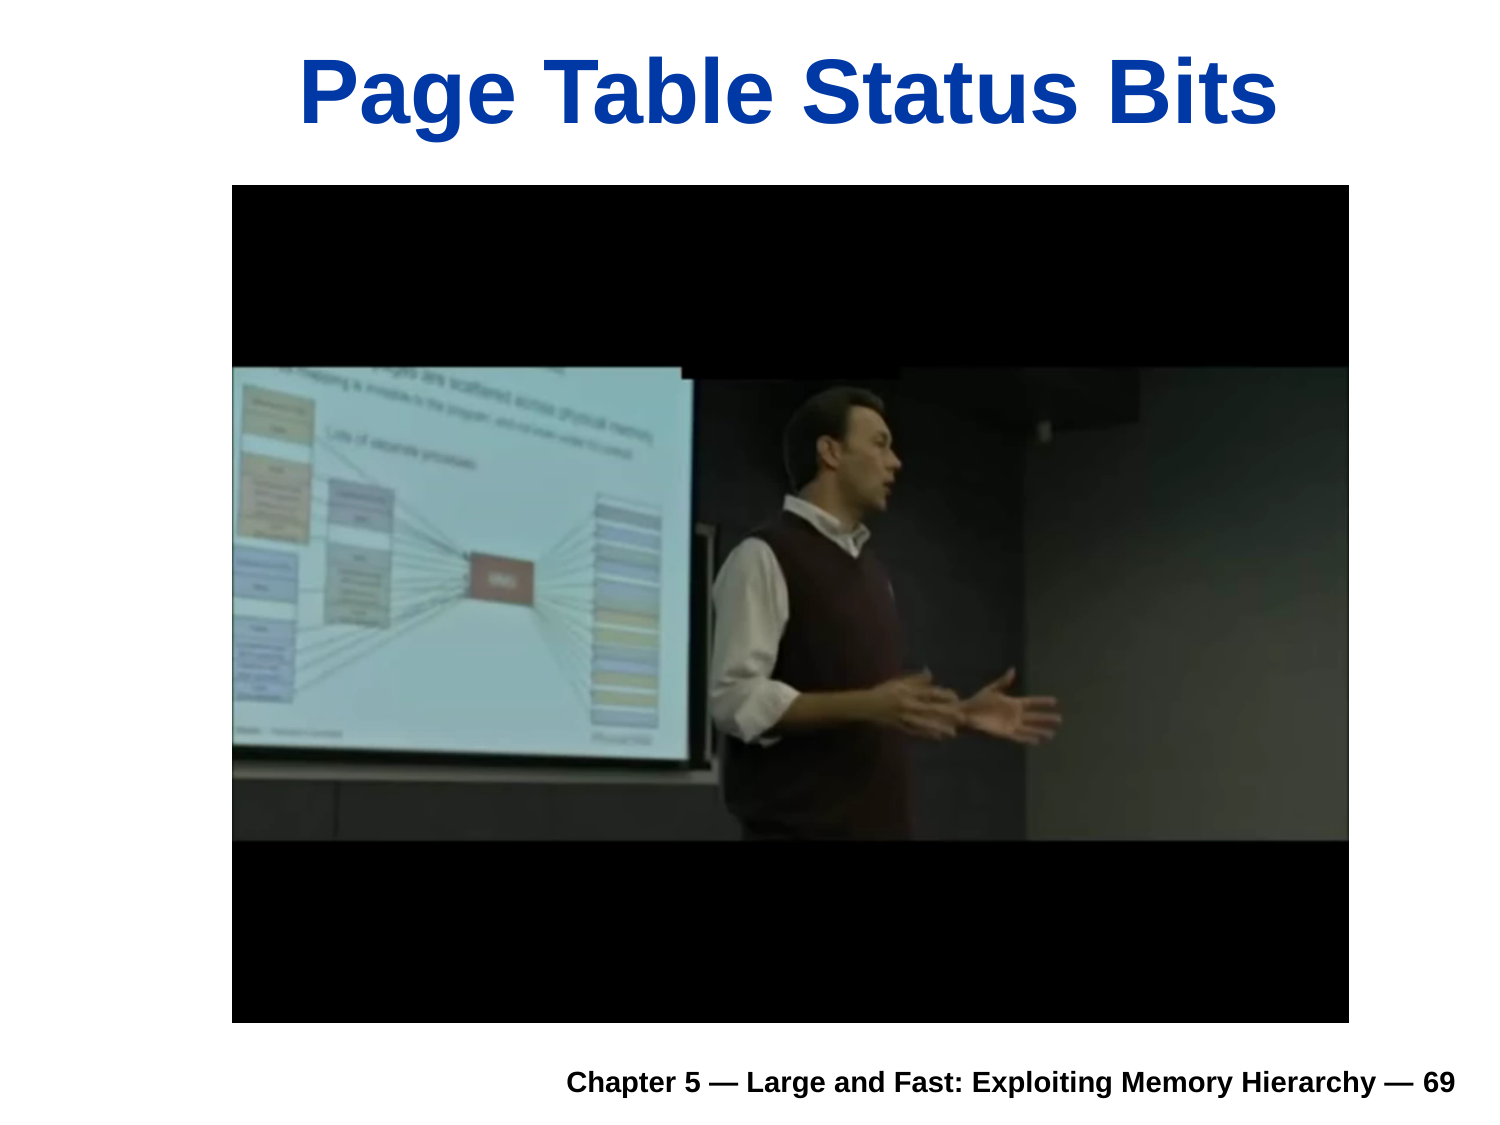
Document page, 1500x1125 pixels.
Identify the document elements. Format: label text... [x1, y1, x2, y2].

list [231, 184, 1350, 1024]
title Page Table Status Bits [112, 23, 1468, 149]
footer Chapter 5 — Large and Fast: Exploiting Memory Hierarchy — 69 [277, 1046, 1471, 1106]
